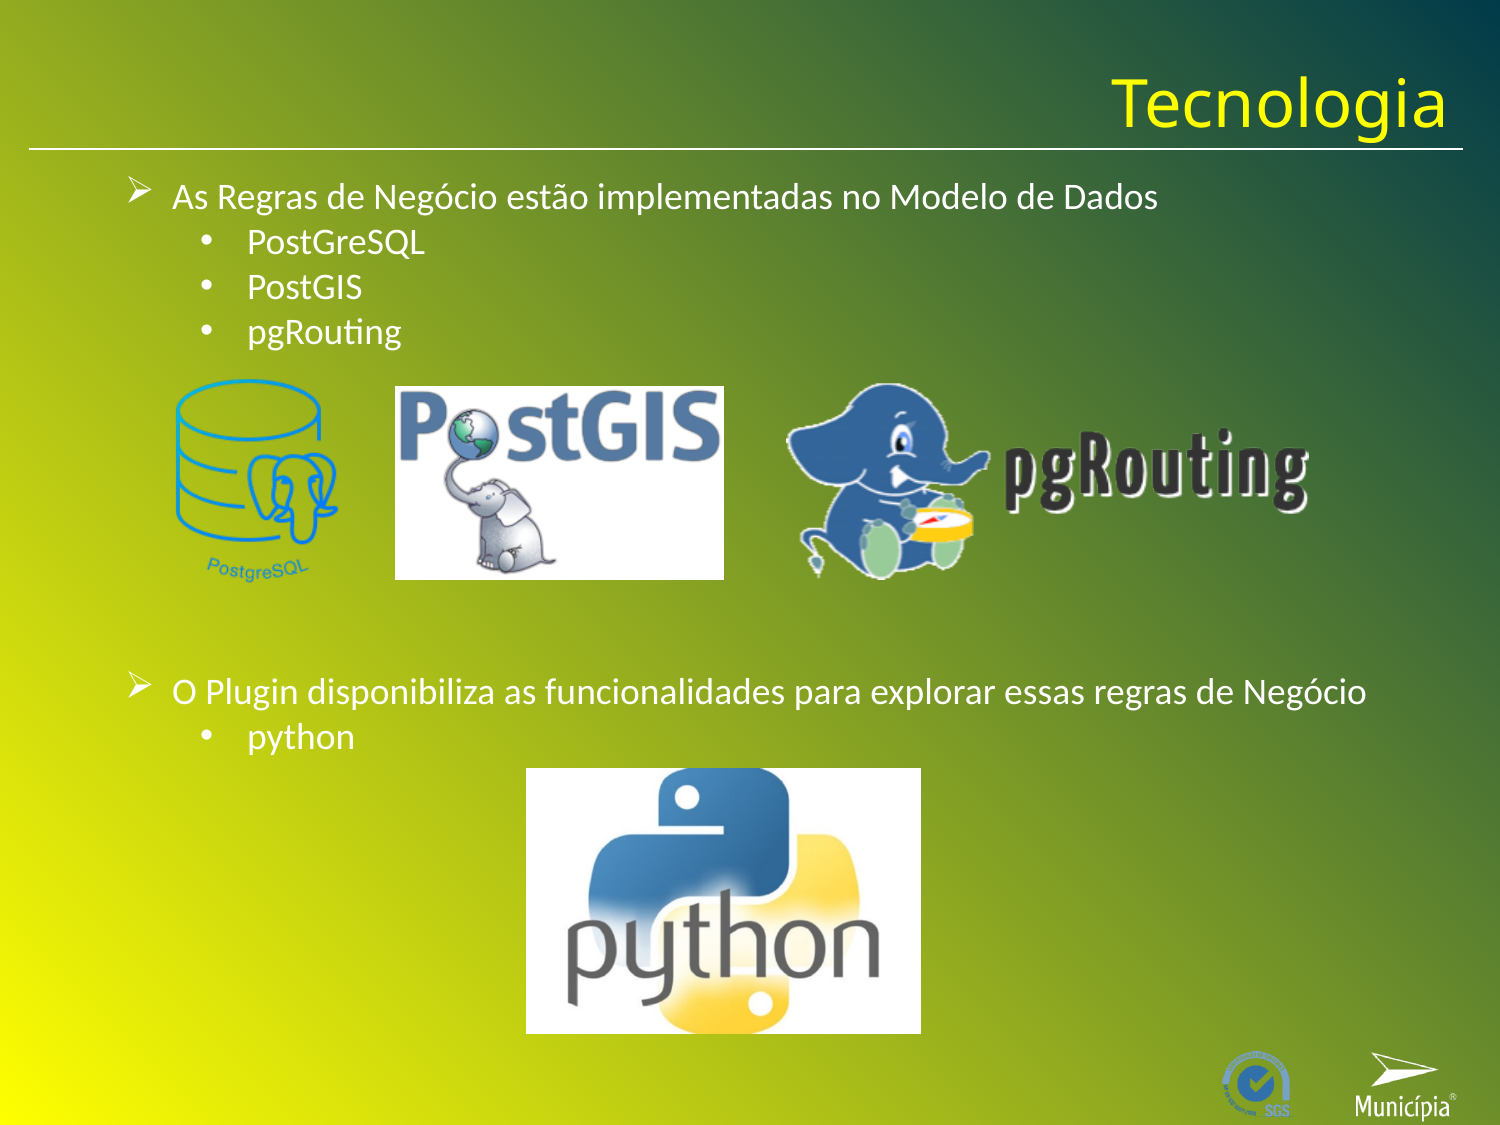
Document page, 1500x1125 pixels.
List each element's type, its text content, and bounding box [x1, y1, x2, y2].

picture [786, 382, 1309, 580]
picture [118, 330, 725, 609]
text_box As Regras de Negócio estão implementadas no Modelo de Dados PostGreSQL PostGIS pgRouting O Plugin disponibiliza as funcionalidades para explorar essas regras de Negócio python [35, 164, 1471, 810]
picture [1344, 1049, 1463, 1125]
picture [526, 767, 922, 1035]
